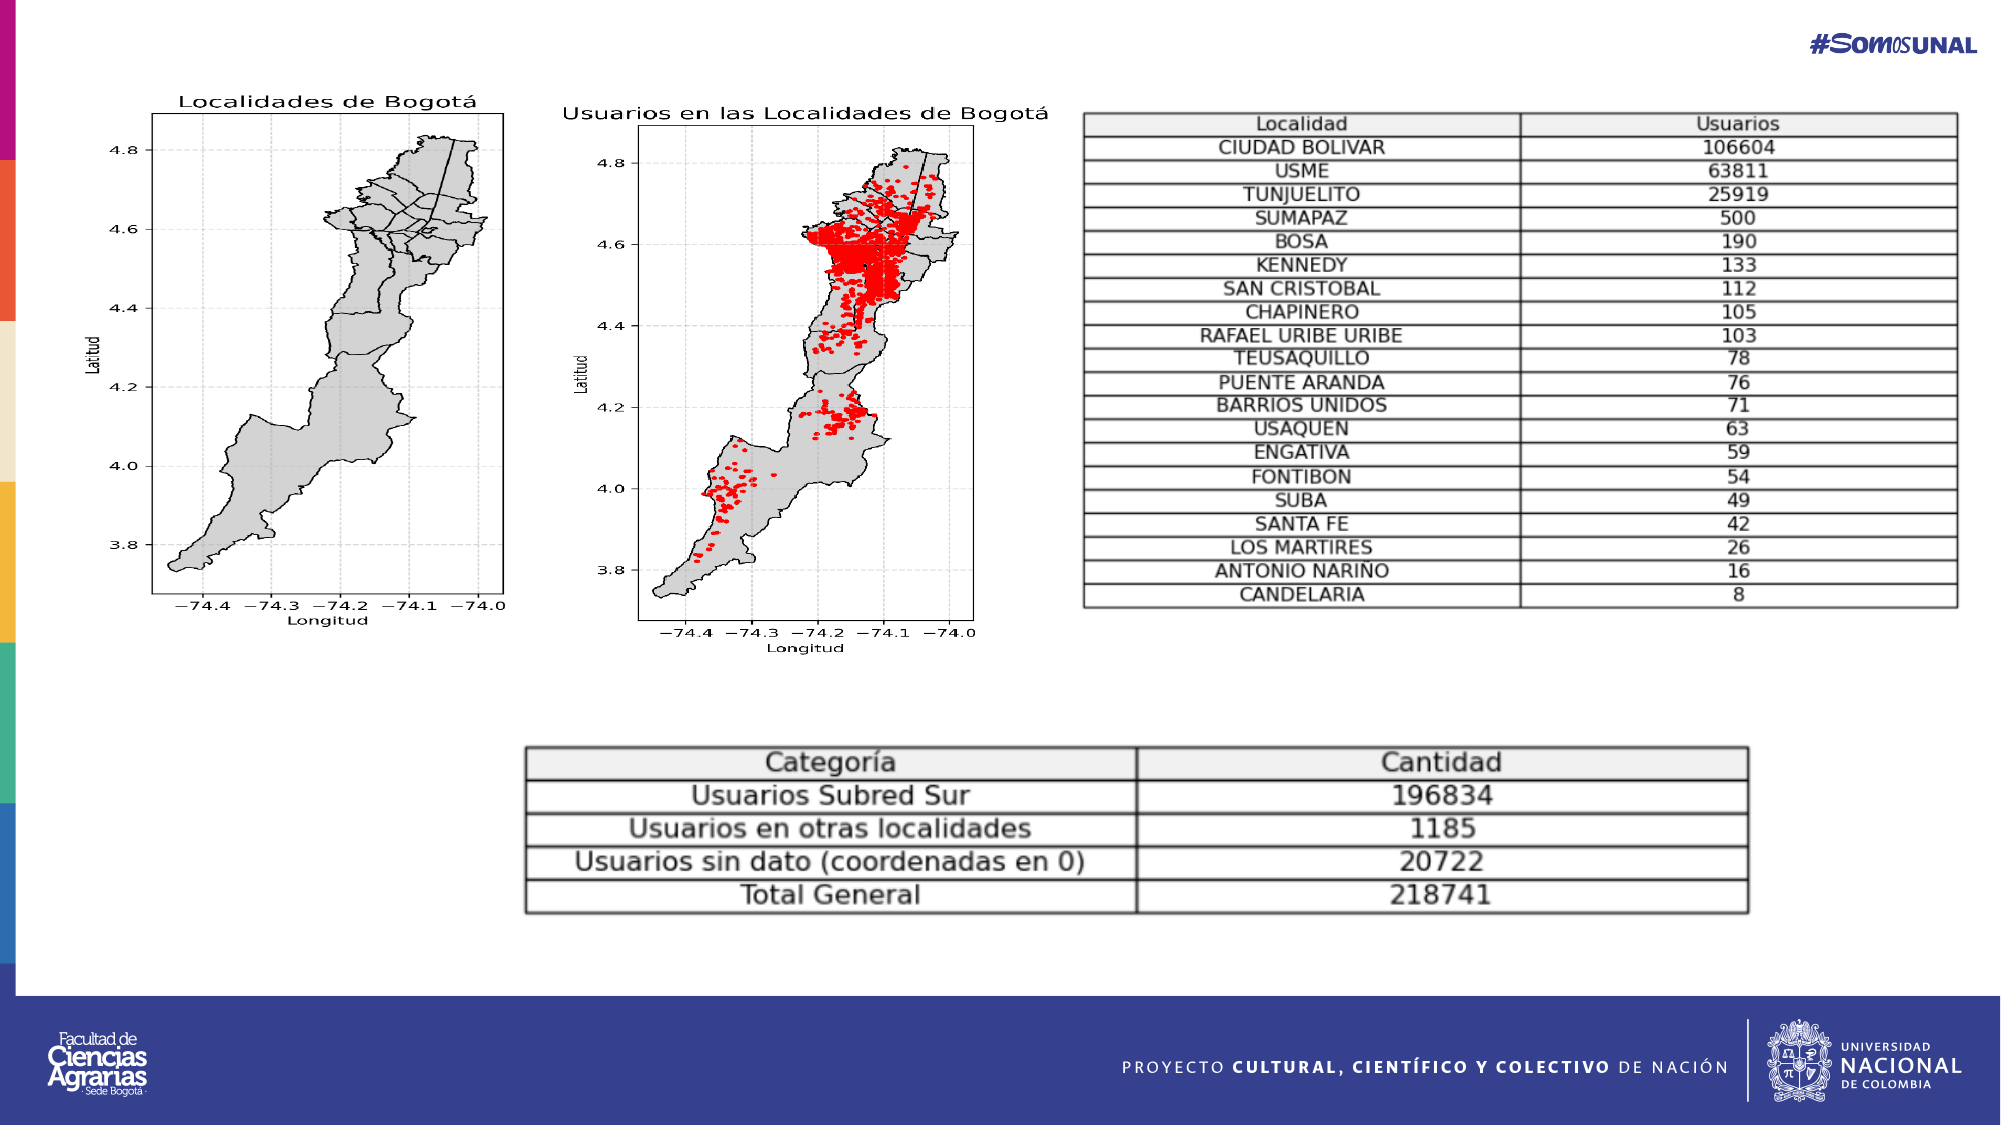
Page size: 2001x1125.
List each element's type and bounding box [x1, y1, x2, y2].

list [69, 87, 520, 634]
picture [0, 0, 2001, 1125]
